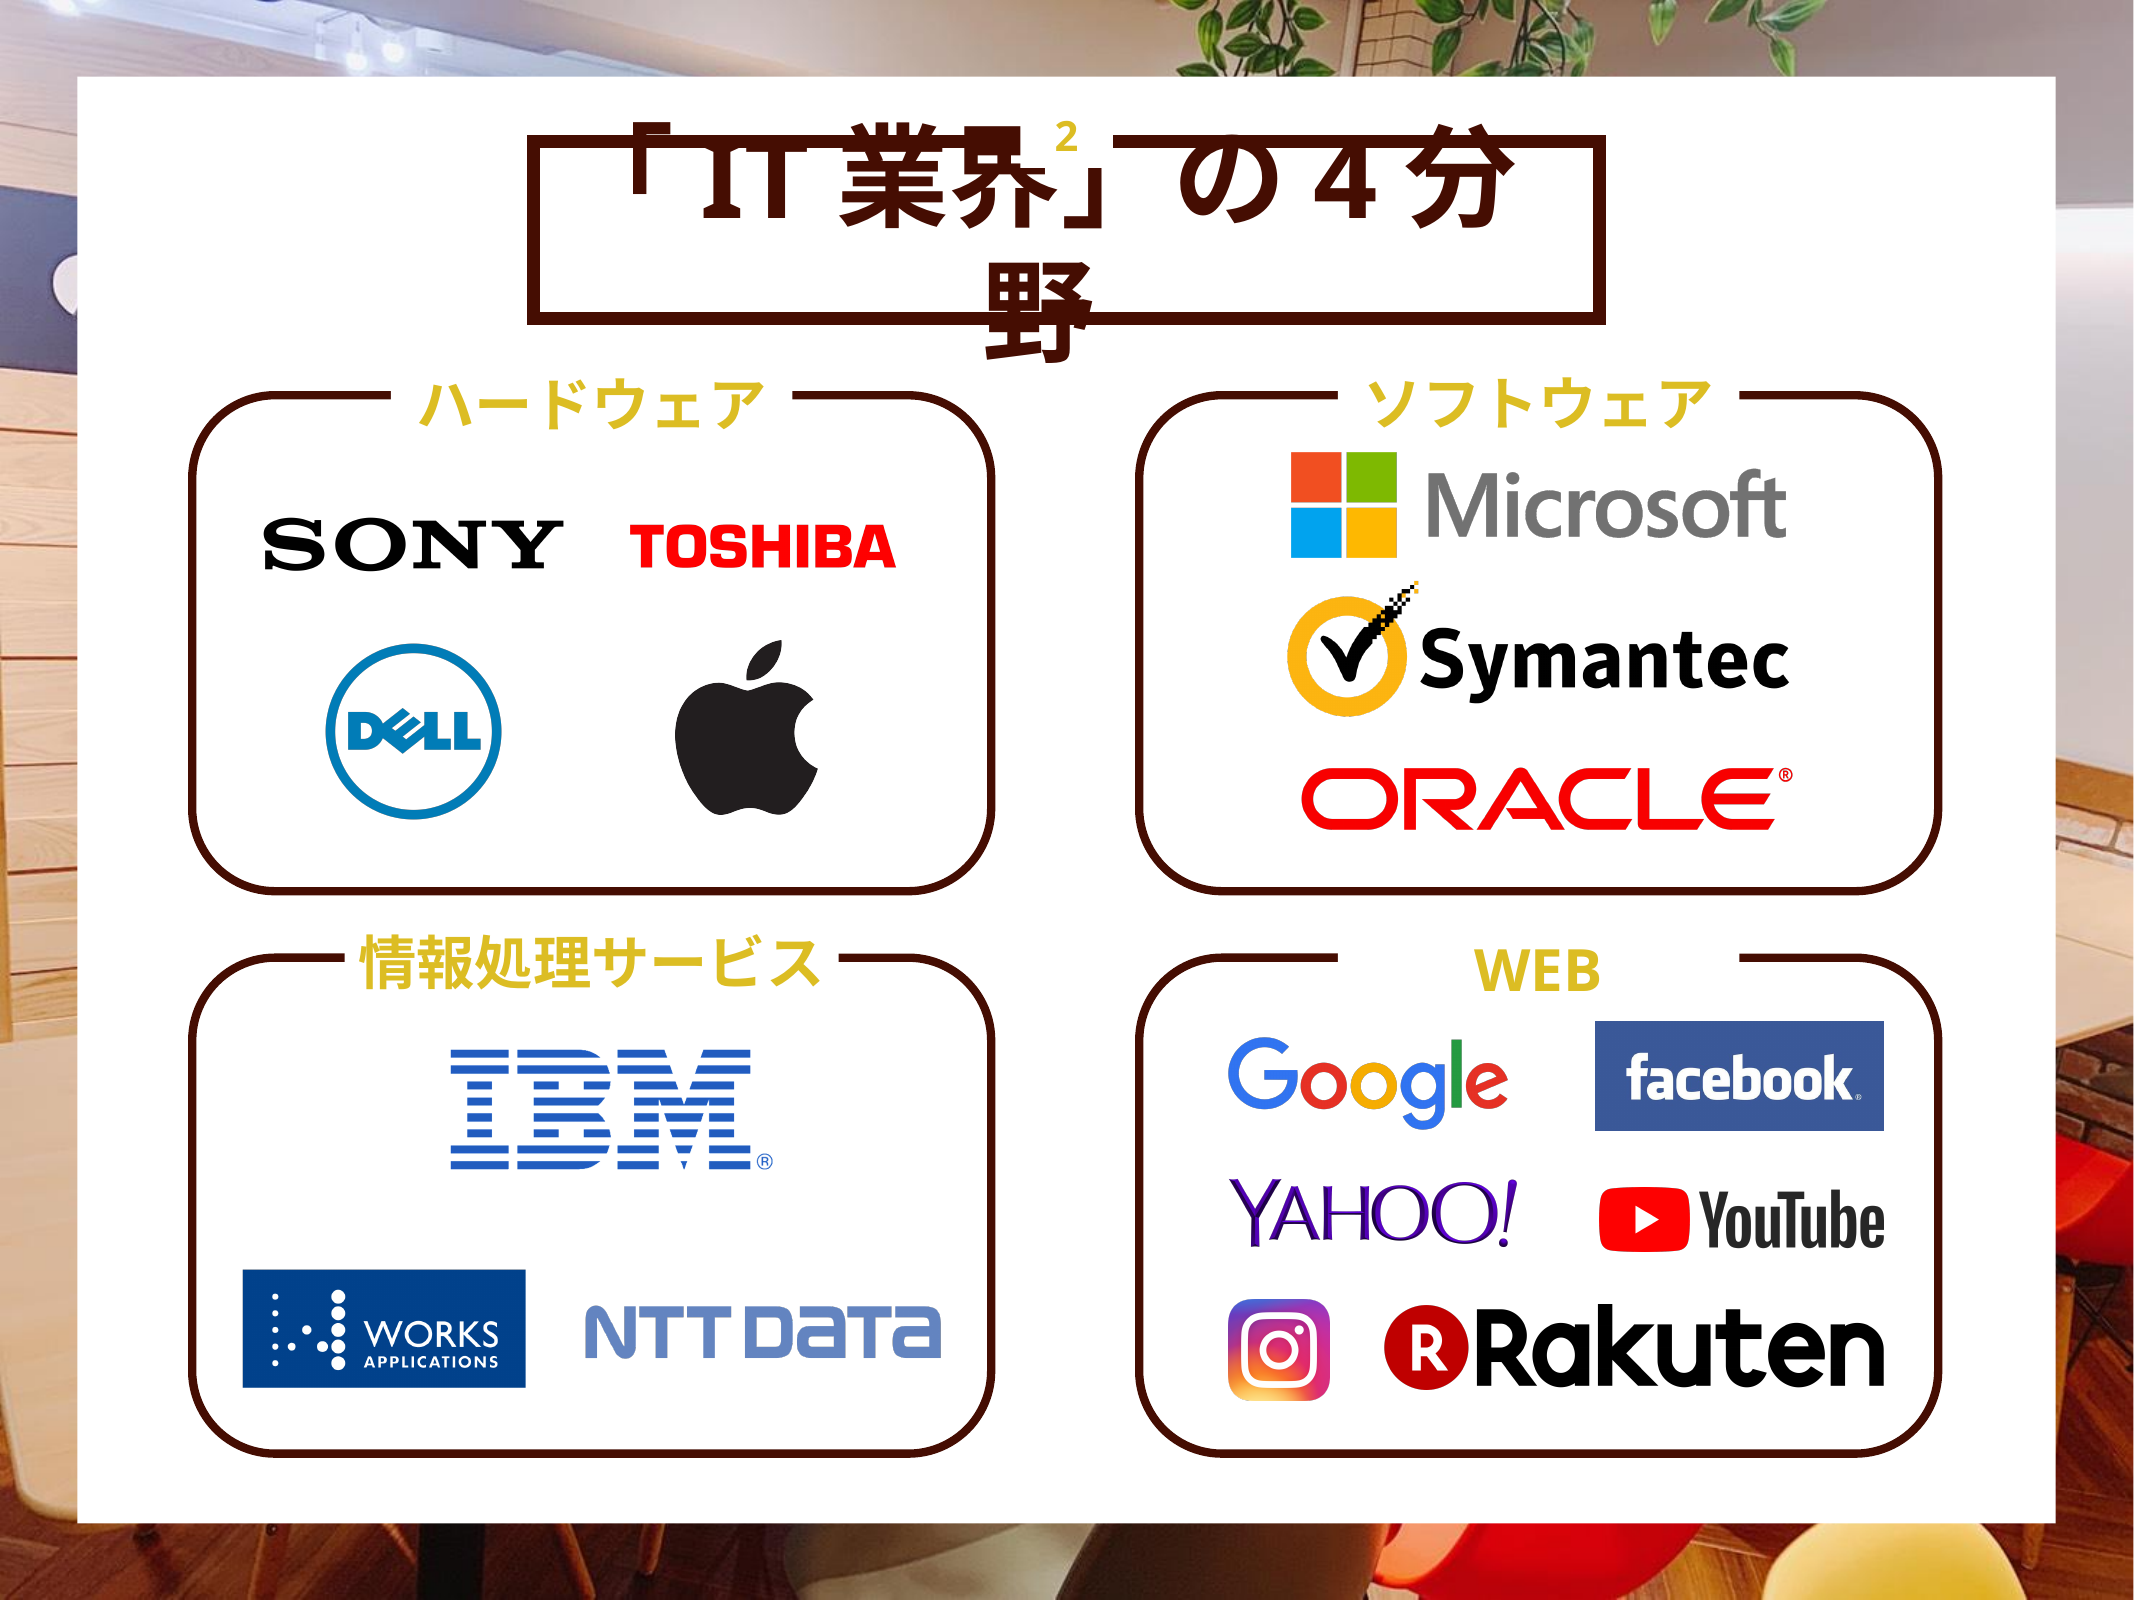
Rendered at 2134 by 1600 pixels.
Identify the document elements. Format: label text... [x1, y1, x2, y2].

text_box ハードウェア [390, 359, 793, 446]
text_box WEB [1337, 924, 1740, 1012]
text_box ソフトウェア [1337, 358, 1740, 445]
text_box 「IT業界」の4分野 [531, 97, 1547, 384]
text_box 2 [1020, 101, 1113, 168]
text_box 情報処理サービス [344, 918, 839, 1005]
text_box [192, 395, 992, 892]
text_box [1139, 395, 1939, 892]
text_box [77, 76, 2056, 1524]
text_box [192, 957, 992, 1454]
picture [0, 0, 2134, 1600]
text_box [533, 141, 1600, 319]
text_box [1139, 957, 1939, 1454]
